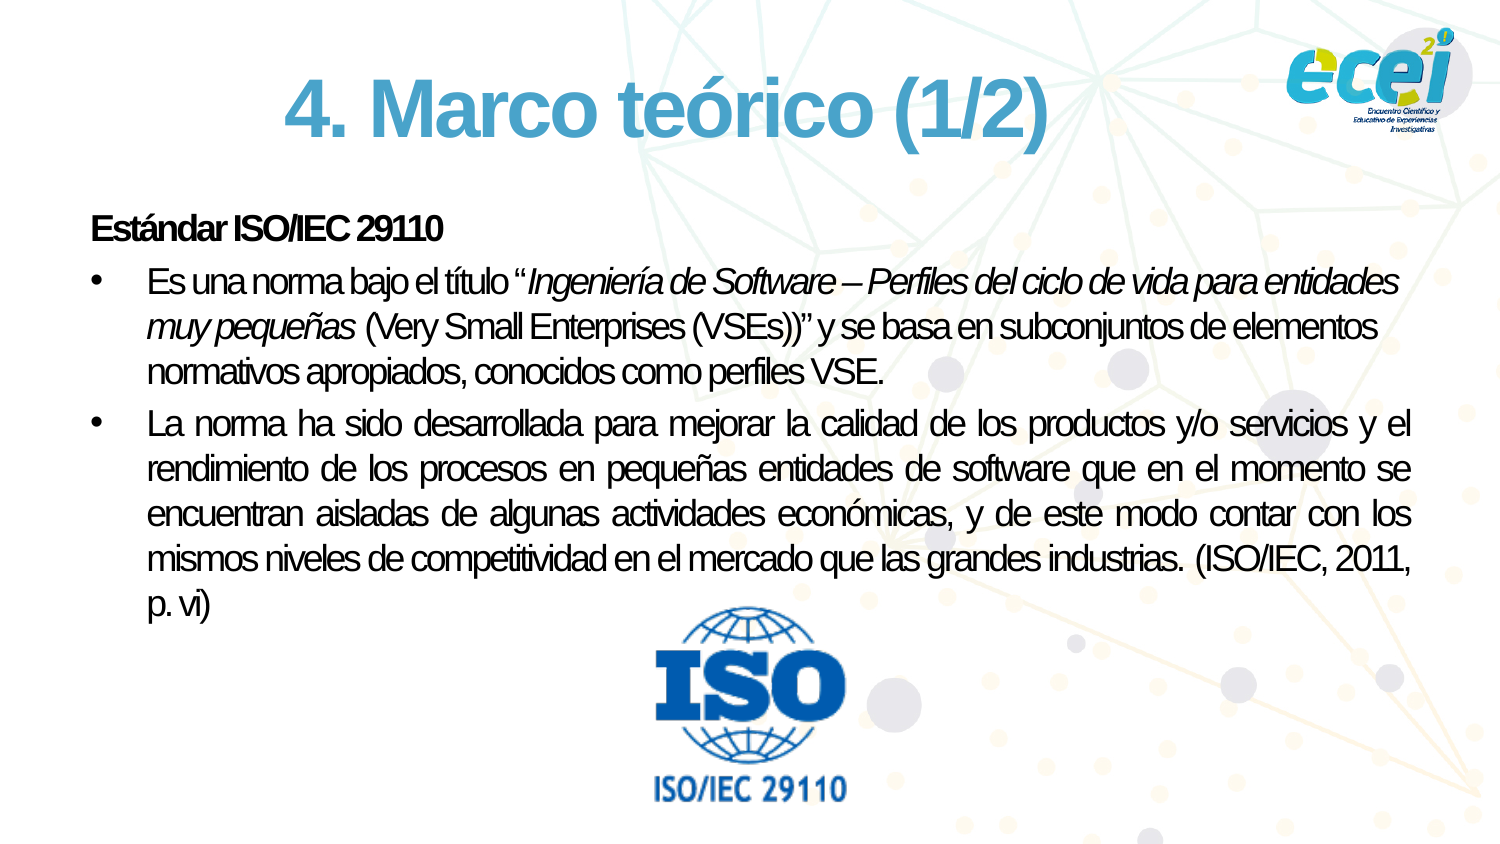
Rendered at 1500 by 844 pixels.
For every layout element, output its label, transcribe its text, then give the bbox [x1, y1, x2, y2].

picture [0, 0, 1500, 844]
title 4. Marco teórico (1/2) [75, 33, 1262, 175]
list Estándar ISO/IEC 29110 Es una norma bajo el título “Ingeniería de Software – Perfiles del ciclo de vida para entidades muy pequeñas (Very Small Enterprises (VSEs))” y se basa en subconjuntos de elementos normativos apropiados, conocidos como perfiles VSE. La norma ha sido desarrollada para mejorar la calidad de los productos y/o servicios y el rendimiento de los procesos en pequeñas entidades de software que en el momento se encuentran aisladas de algunas actividades económicas, y de este modo contar con los mismos niveles de competitividad en el mercado que las grandes industrias. (ISO/IEC, 2011, p. vi) [75, 196, 1425, 628]
